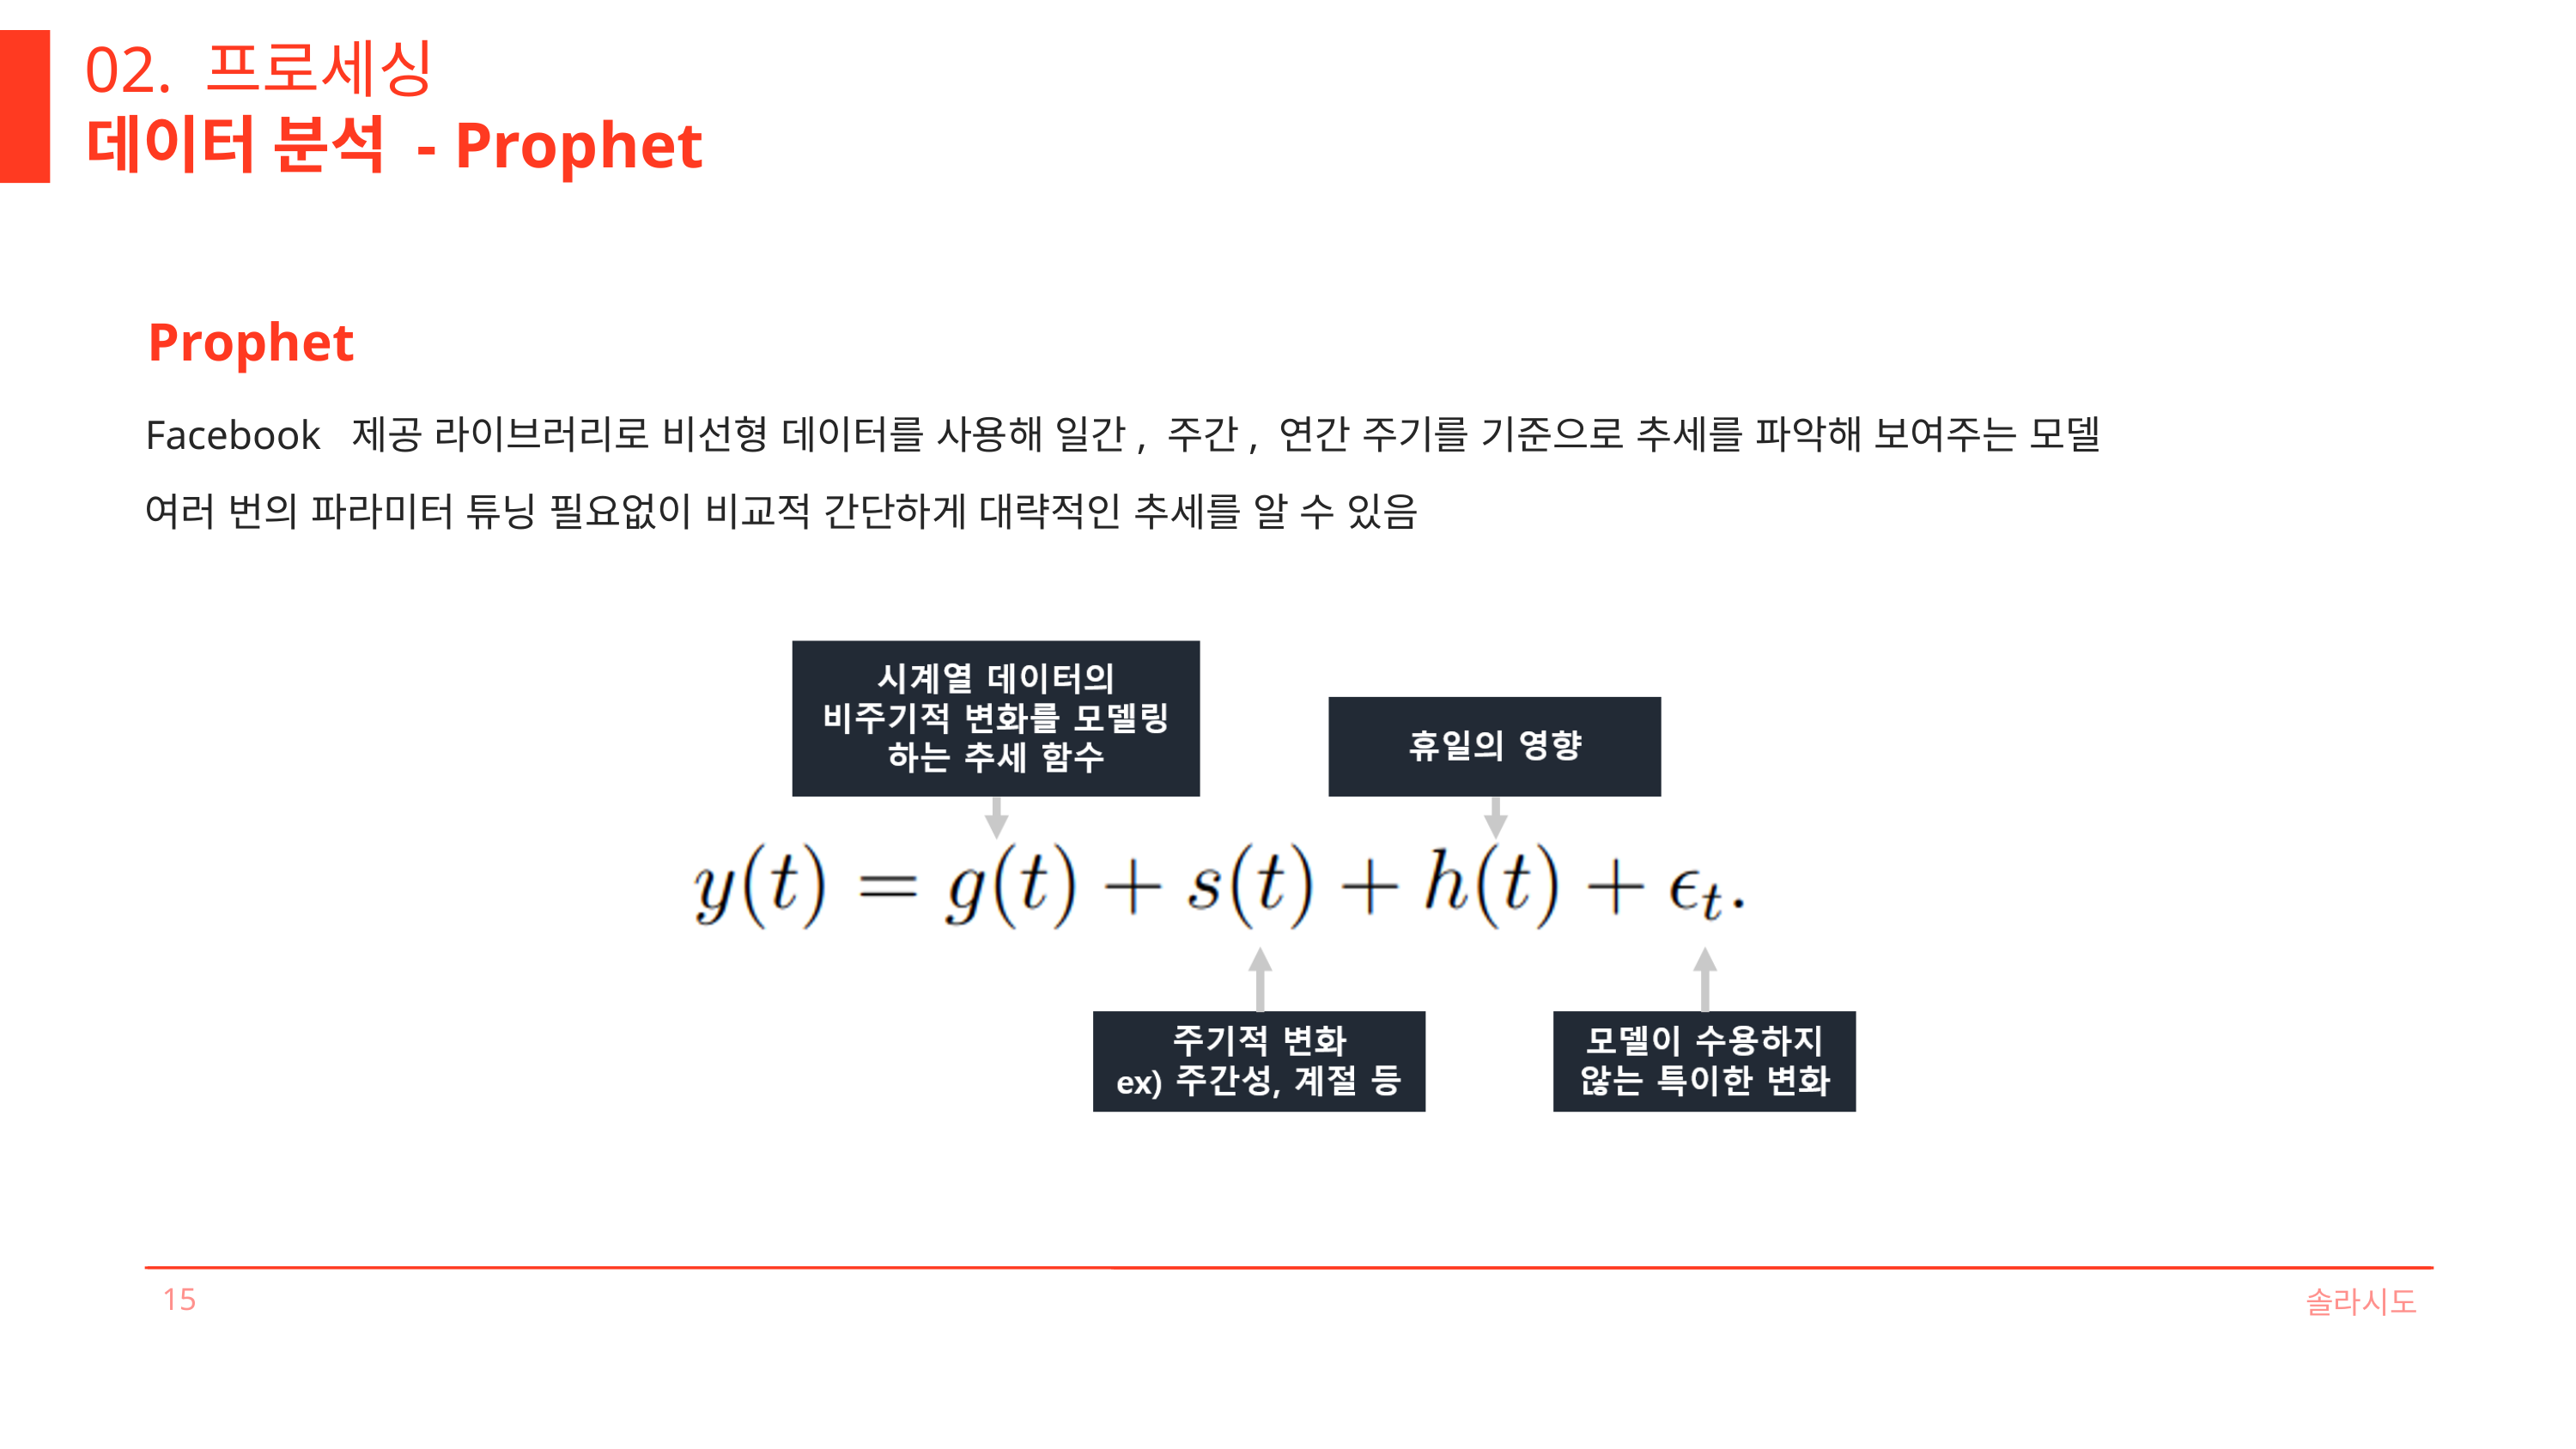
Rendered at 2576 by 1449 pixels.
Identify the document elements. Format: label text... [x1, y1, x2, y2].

text_box Facebook 제공 라이브러리로 비선형 데이터를 사용해 일간, 주간, 연간 주기를 기준으로 추세를 파악해 보여주는 모델 여러 번의 파라미터 튜닝 필요없이 비교적 간단하게 대략적인 추세를 알 수 있음 [144, 395, 2434, 536]
footer 솔라시도 [2023, 1279, 2432, 1331]
text_box Prophet [147, 299, 1626, 372]
slide_number 15 [149, 1275, 450, 1326]
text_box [84, 32, 1682, 184]
picture [665, 616, 1879, 1142]
